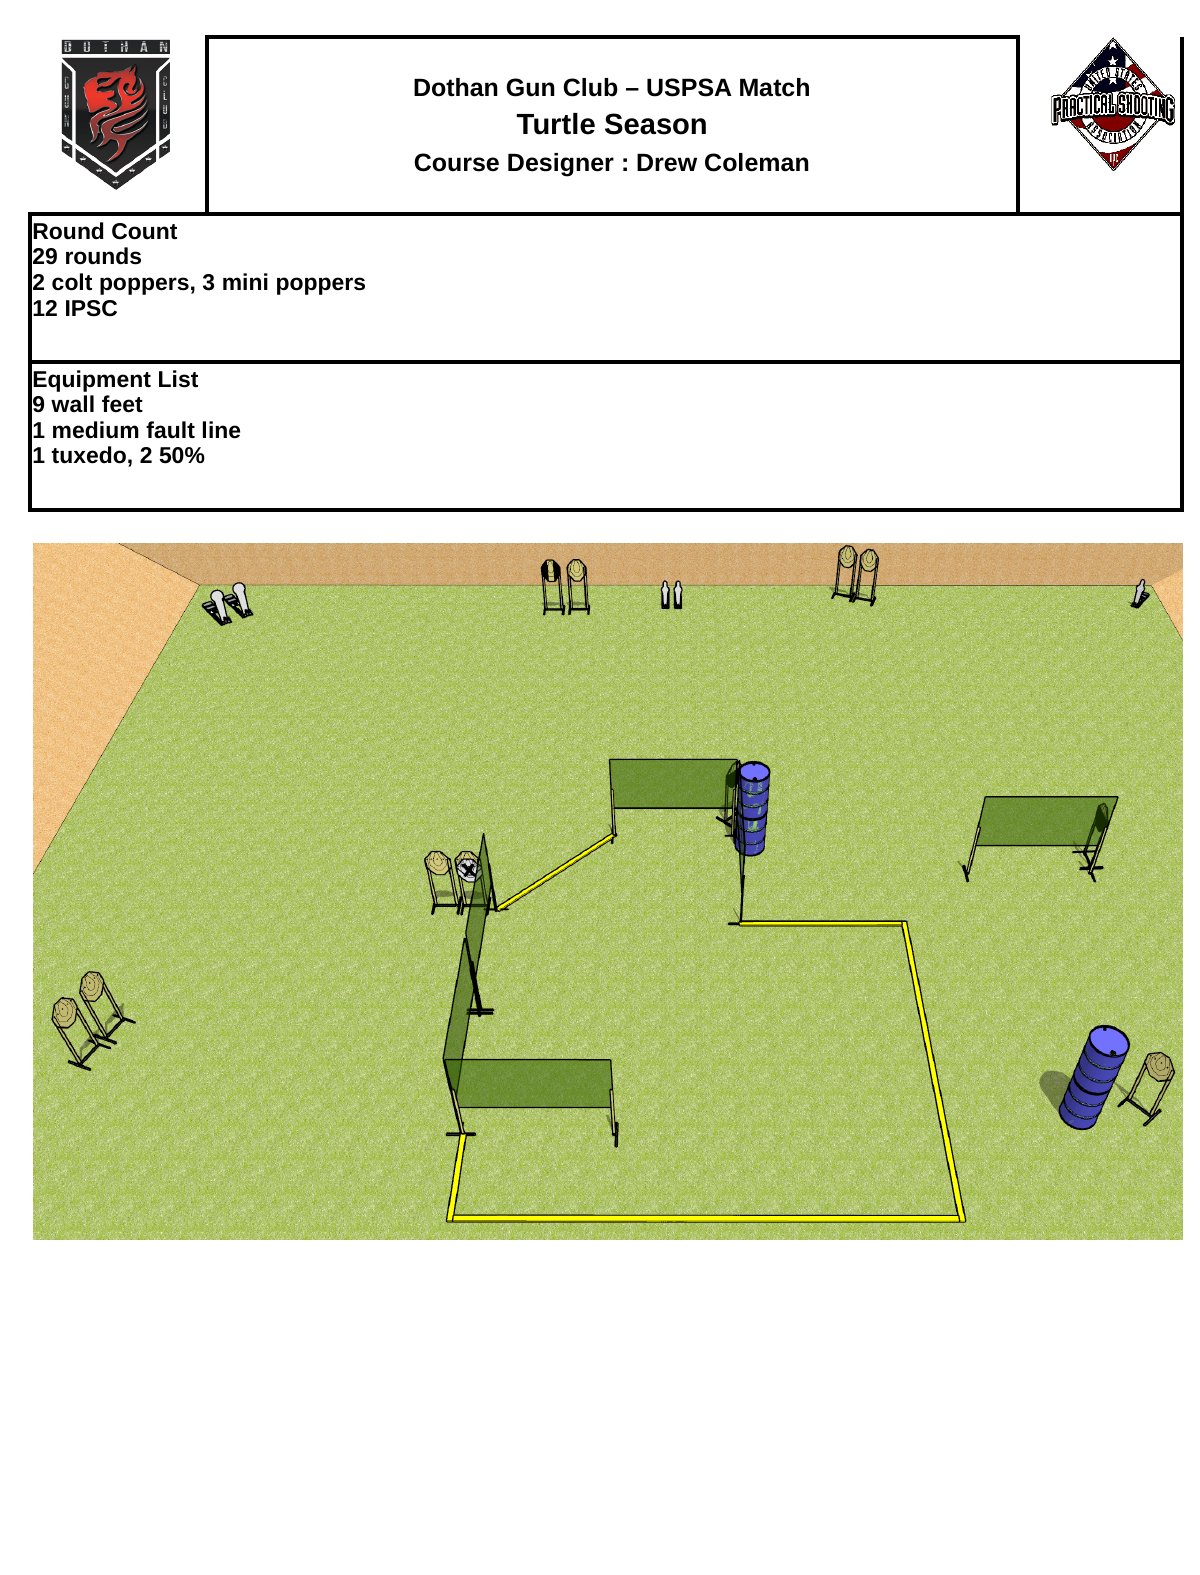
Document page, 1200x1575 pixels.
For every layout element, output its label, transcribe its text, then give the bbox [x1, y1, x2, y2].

picture [33, 542, 1184, 1241]
table_cell Round Count 29 rounds 2 colt poppers, 3 mini poppers 12 IPSC [32, 216, 1180, 360]
picture [1044, 36, 1183, 175]
table_header Dothan Gun Club – USPSA Match Turtle Season Course Designer : Drew Coleman [209, 39, 1016, 212]
table_cell Equipment List 9 wall feet 1 medium fault line 1 tuxedo, 2 50% [32, 364, 1180, 508]
picture [58, 36, 173, 193]
table_header [30, 37, 205, 212]
table_header [1020, 37, 1180, 212]
